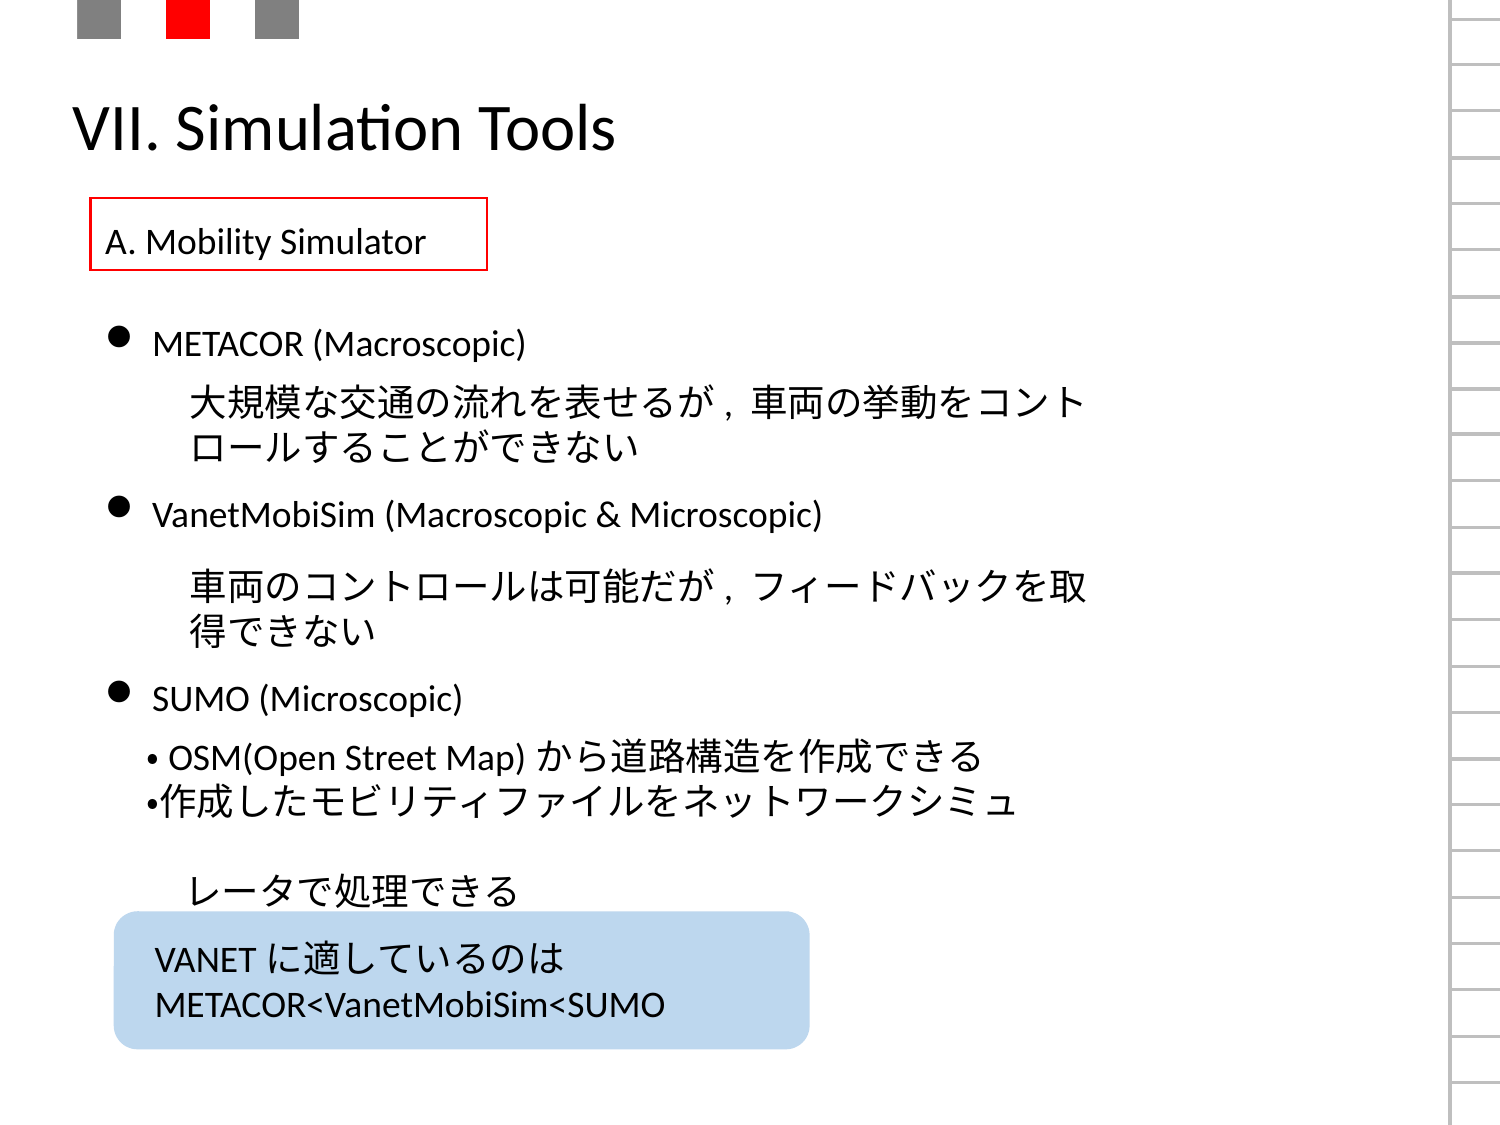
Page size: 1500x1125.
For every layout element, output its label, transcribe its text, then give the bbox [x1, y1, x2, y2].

text_box A. Mobility Simulator [90, 209, 488, 270]
text_box SUMO (Microscopic) [90, 666, 535, 727]
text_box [114, 912, 849, 1049]
text_box 大規模な交通の流れを表せるが, 車両の挙動をコントロールすることができない [174, 371, 1132, 477]
text_box 車両のコントロールは可能だが, フィードバックを取得できない [174, 555, 1132, 661]
title VII. Simulation Tools [57, 85, 1408, 191]
text_box VanetMobiSim (Macroscopic & Microscopic) [90, 482, 952, 542]
text_box ・OSM(Open Street Map)から道路構造を作成できる ・作成したモビリティファイルをネットワークシミュ レータで処理できる [131, 725, 1089, 921]
text_box METACOR (Macroscopic) [90, 311, 636, 371]
text_box [89, 197, 488, 271]
